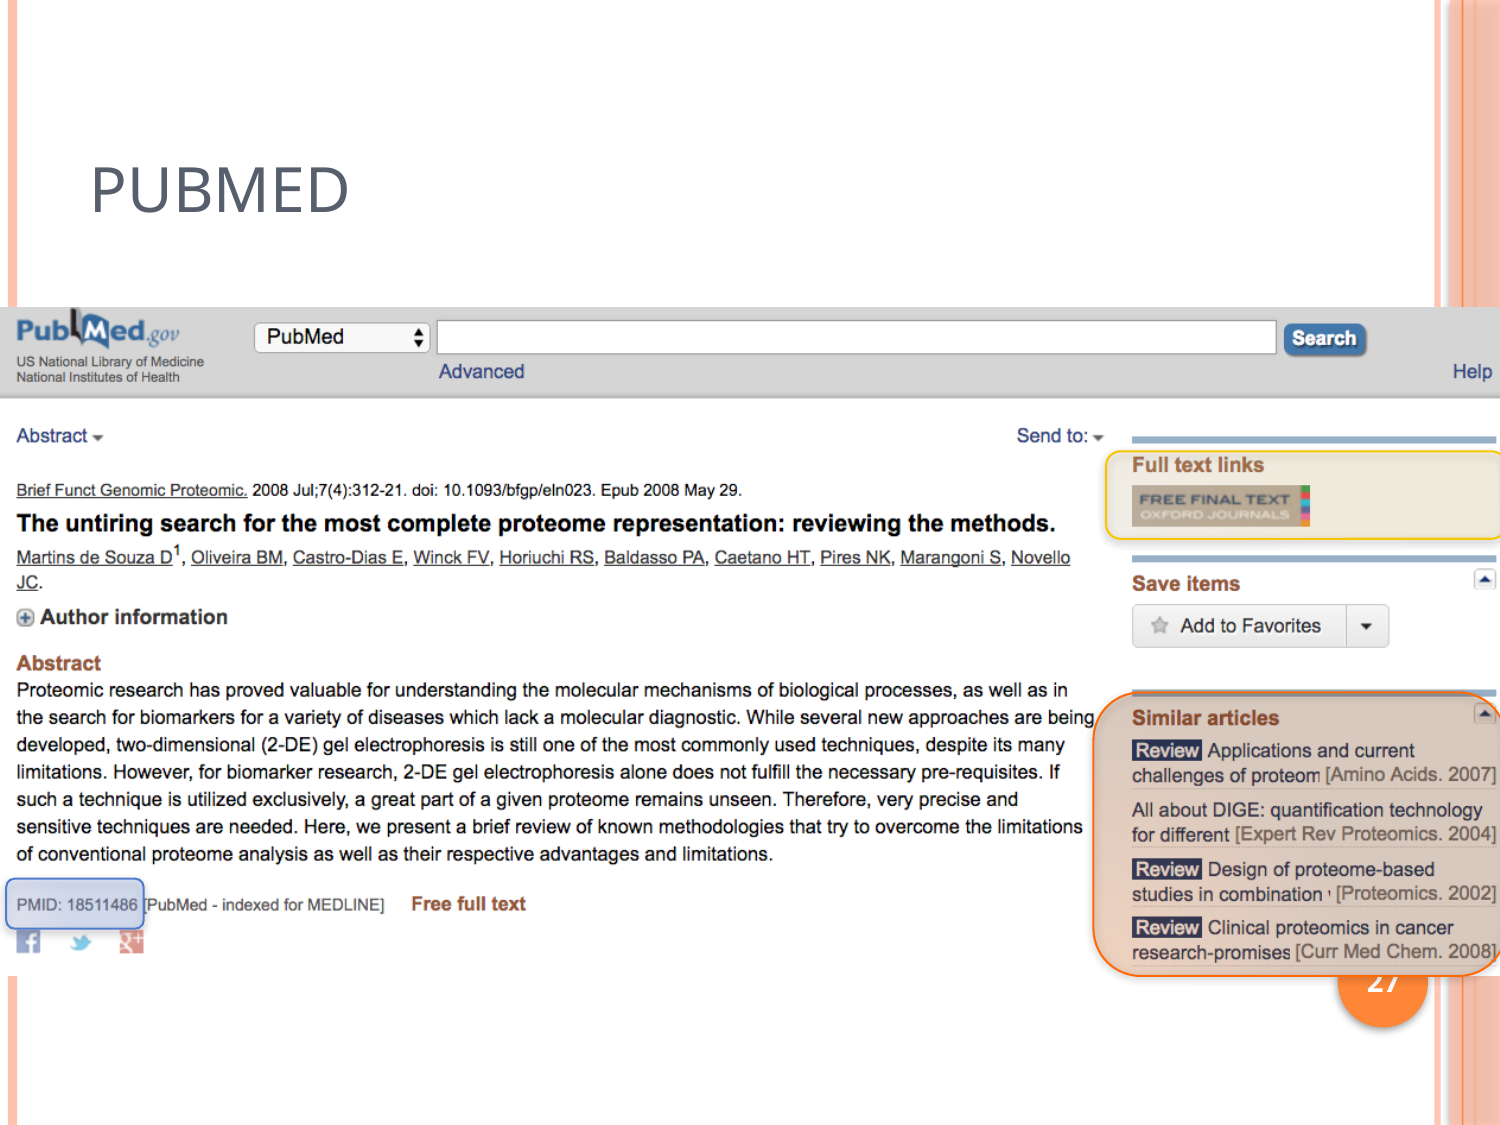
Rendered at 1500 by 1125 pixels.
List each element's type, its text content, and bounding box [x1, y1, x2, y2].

title PubMed [75, 45, 1300, 233]
picture [0, 307, 1500, 977]
slide_number 27 [1333, 986, 1434, 1027]
